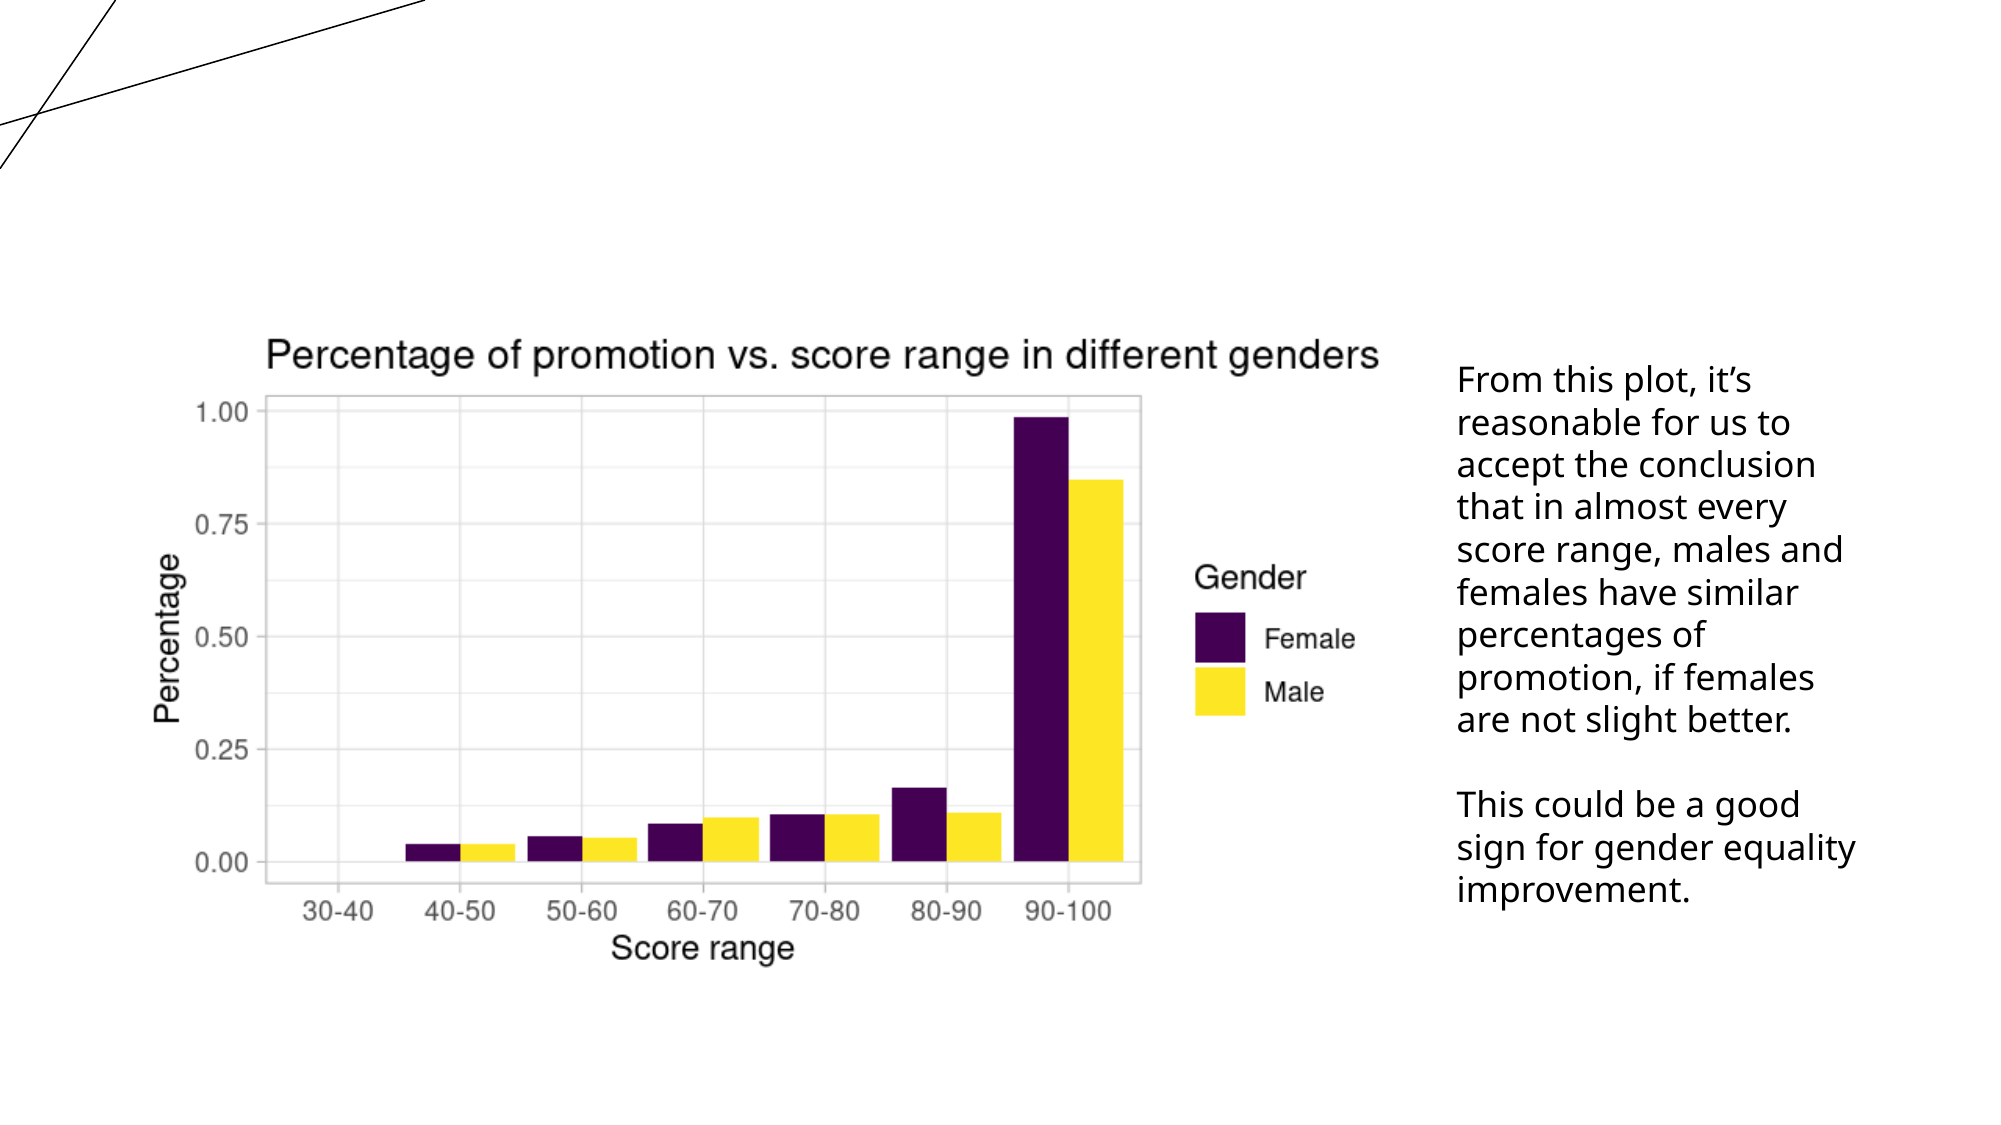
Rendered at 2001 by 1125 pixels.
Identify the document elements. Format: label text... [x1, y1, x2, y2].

picture [137, 322, 1391, 986]
text_box From this plot, it’s reasonable for us to accept the conclusion that in almost every score range, males and females have similar percentages of promotion, if females are not slight better. This could be a good sign for gender equality improvement. [1441, 341, 1874, 925]
